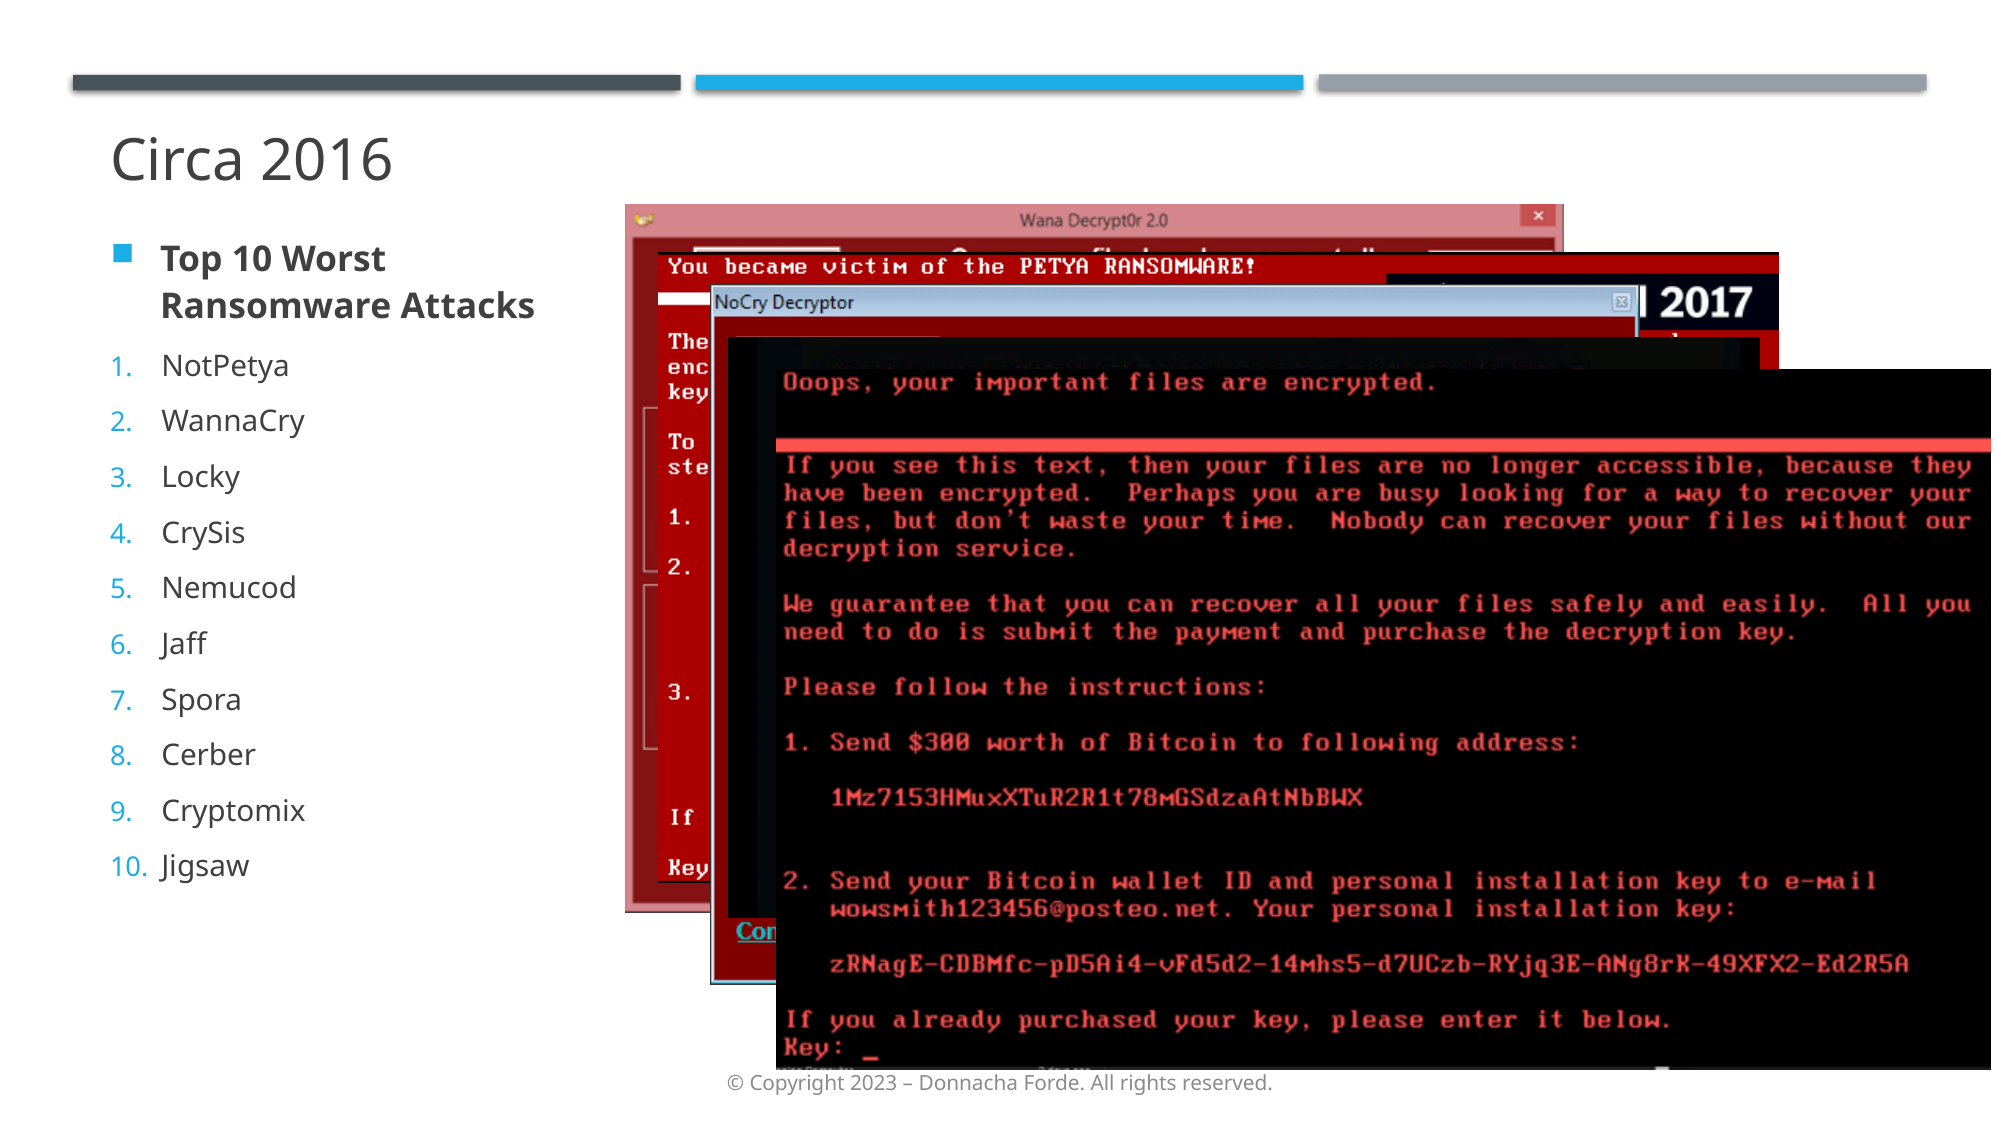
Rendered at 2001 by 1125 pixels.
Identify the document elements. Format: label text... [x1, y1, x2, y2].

picture [625, 204, 1991, 1071]
text_box Top 10 Worst Ransomware Attacks [95, 224, 572, 332]
text_box Circa 2016 [95, 115, 1905, 227]
text_box NotPetya WannaCry Locky CrySis Nemucod Jaff Spora Cerber Cryptomix Jigsaw [95, 335, 572, 896]
footer © Copyright 2023 – Donnacha Forde. All rights reserved. [95, 1053, 1905, 1114]
